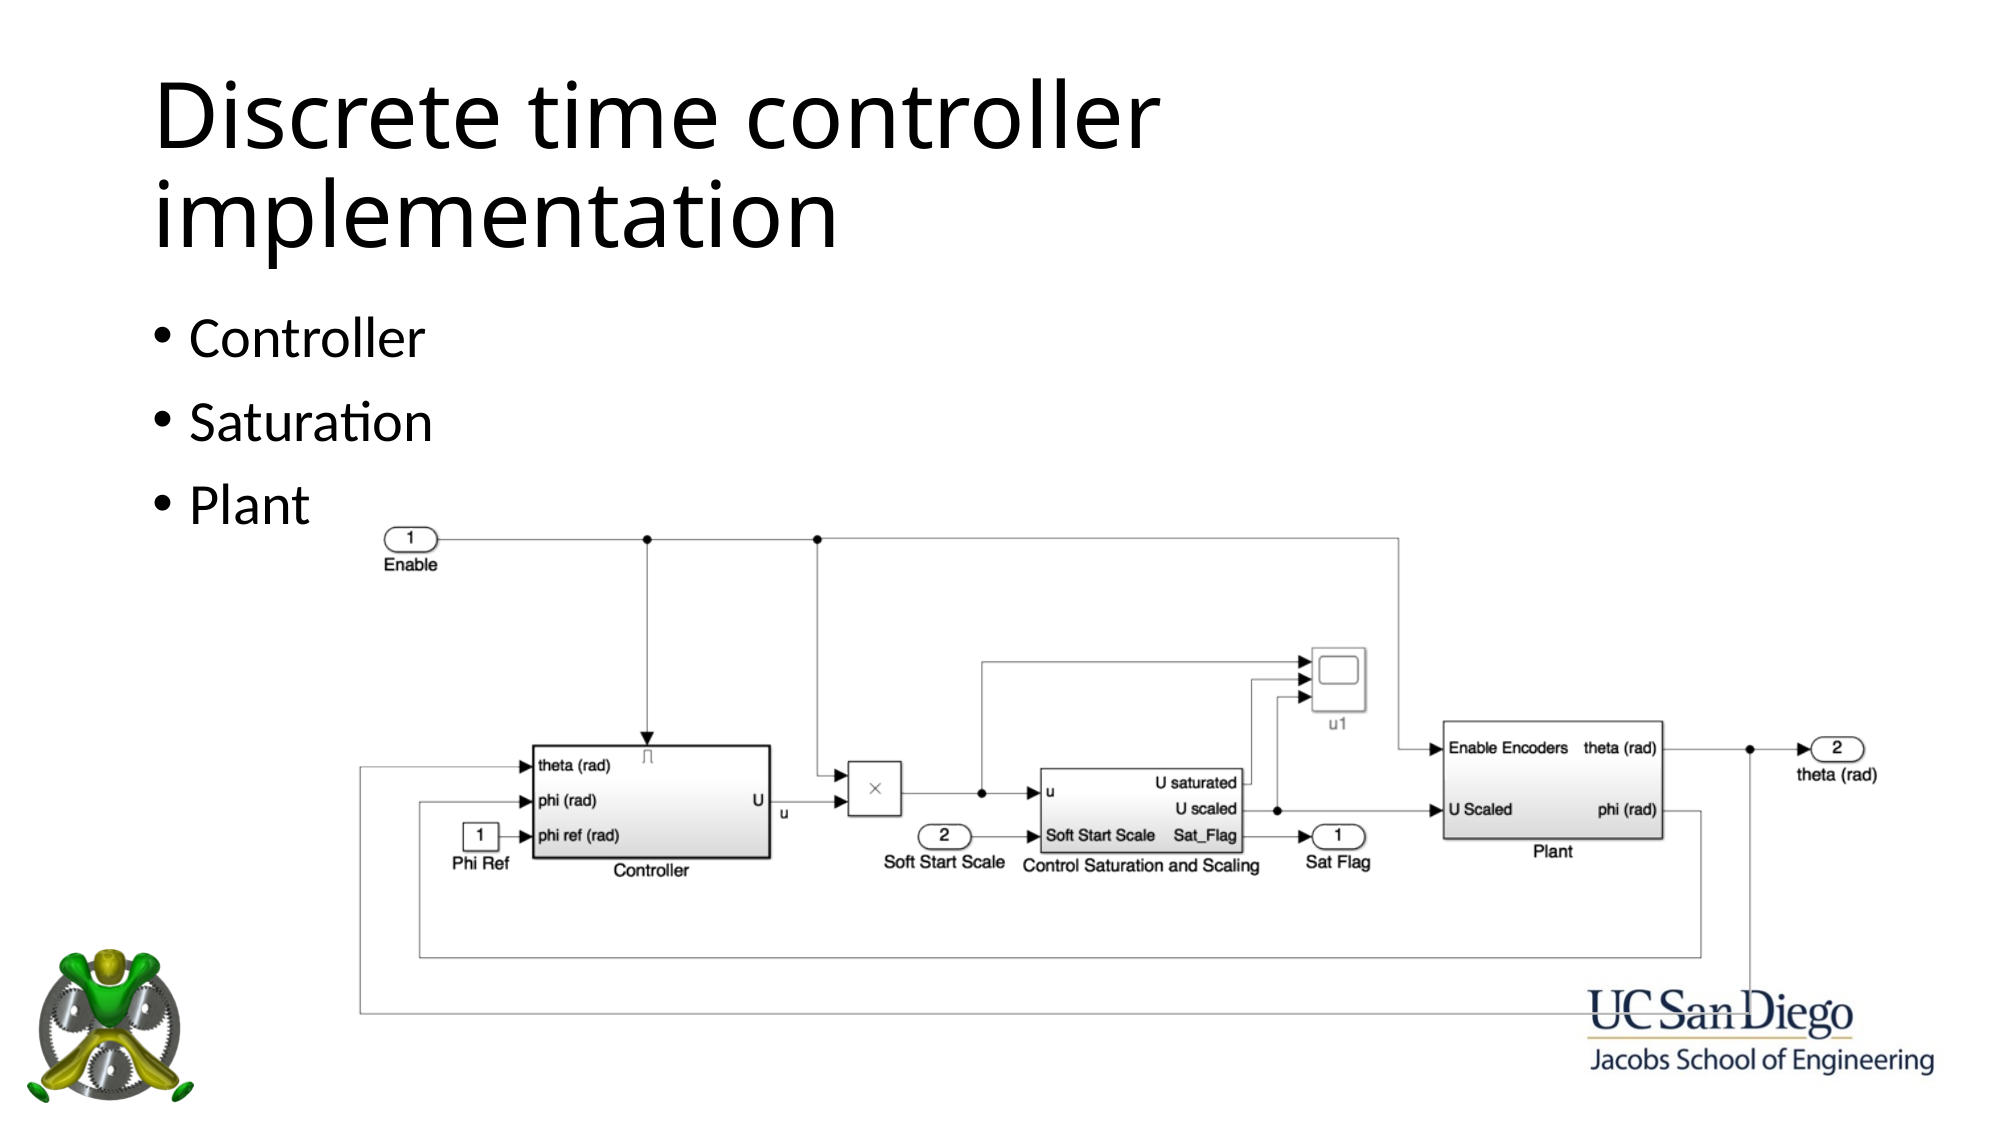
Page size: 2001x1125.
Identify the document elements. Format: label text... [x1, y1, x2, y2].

picture [27, 949, 194, 1103]
list Controller Saturation Plant [137, 299, 1863, 1014]
picture [319, 502, 1978, 1120]
title Discrete time controller implementation [137, 59, 1863, 278]
